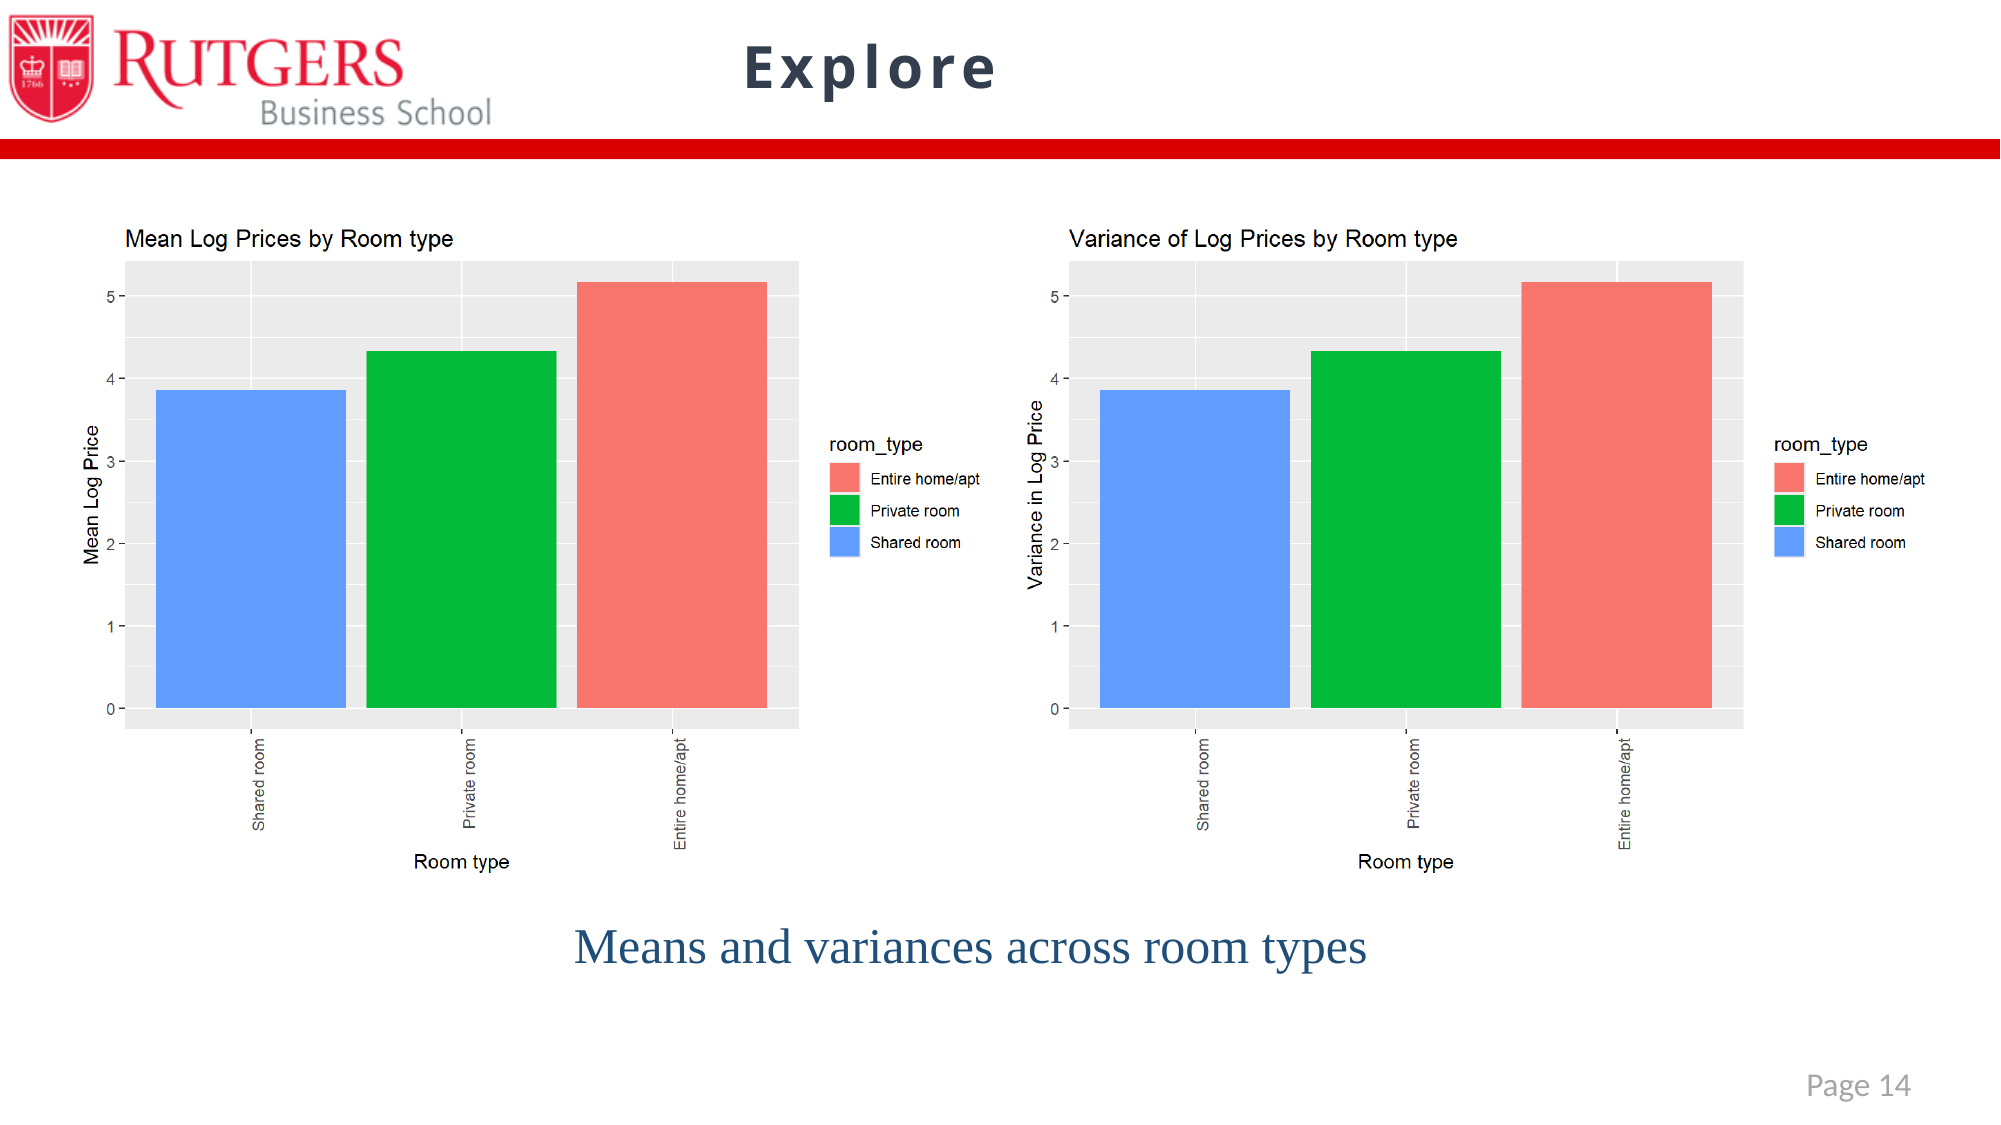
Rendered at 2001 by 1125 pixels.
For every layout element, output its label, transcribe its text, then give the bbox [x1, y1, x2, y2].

picture [1016, 218, 1945, 882]
picture [3, 6, 507, 138]
text_box Explore [727, 22, 1012, 108]
text_box Means and variances across room types [559, 906, 1530, 981]
picture [72, 218, 1000, 882]
